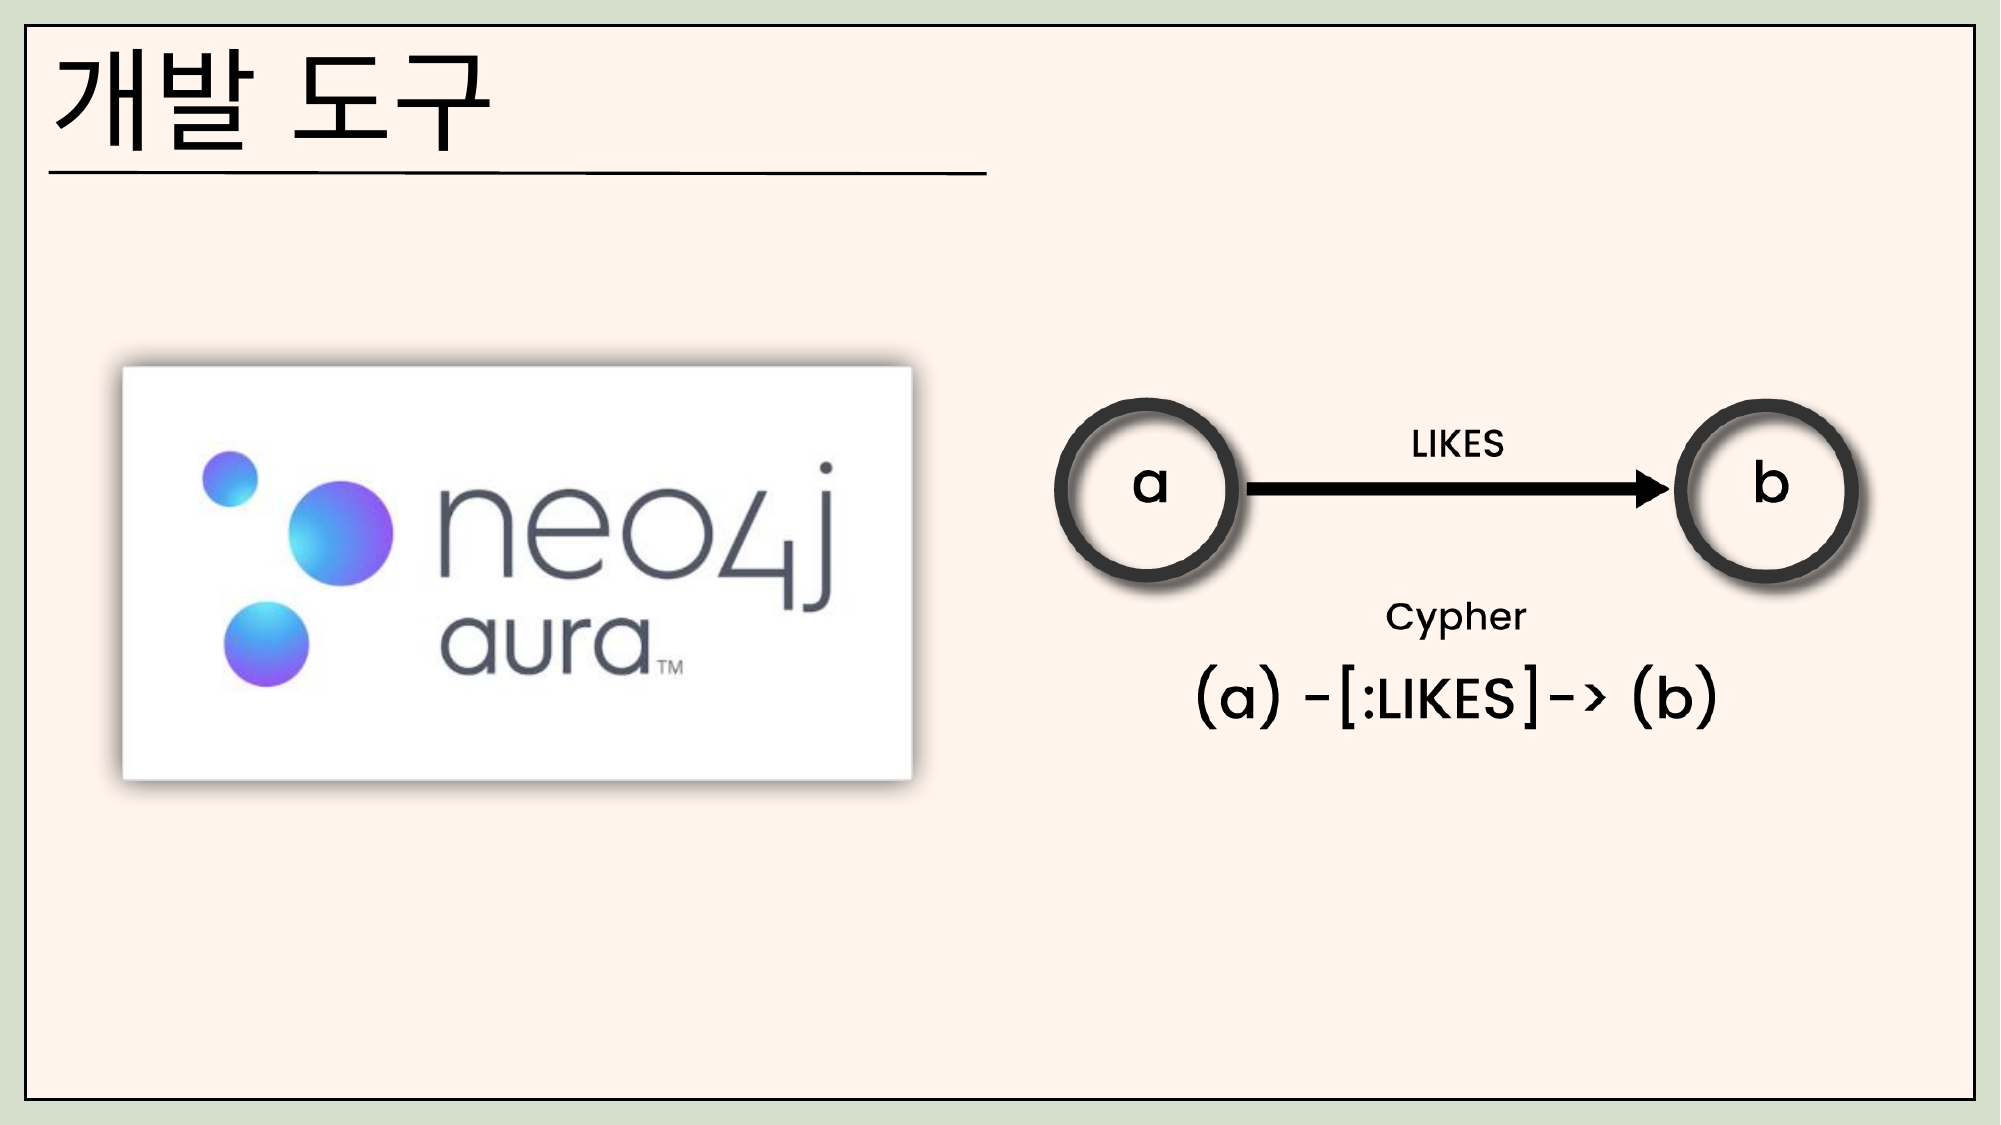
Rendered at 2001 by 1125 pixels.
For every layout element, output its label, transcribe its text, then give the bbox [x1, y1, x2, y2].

picture [1009, 366, 1902, 781]
text_box 개발 도구 [36, 22, 987, 173]
text_box [24, 25, 1975, 1100]
picture [122, 366, 913, 781]
